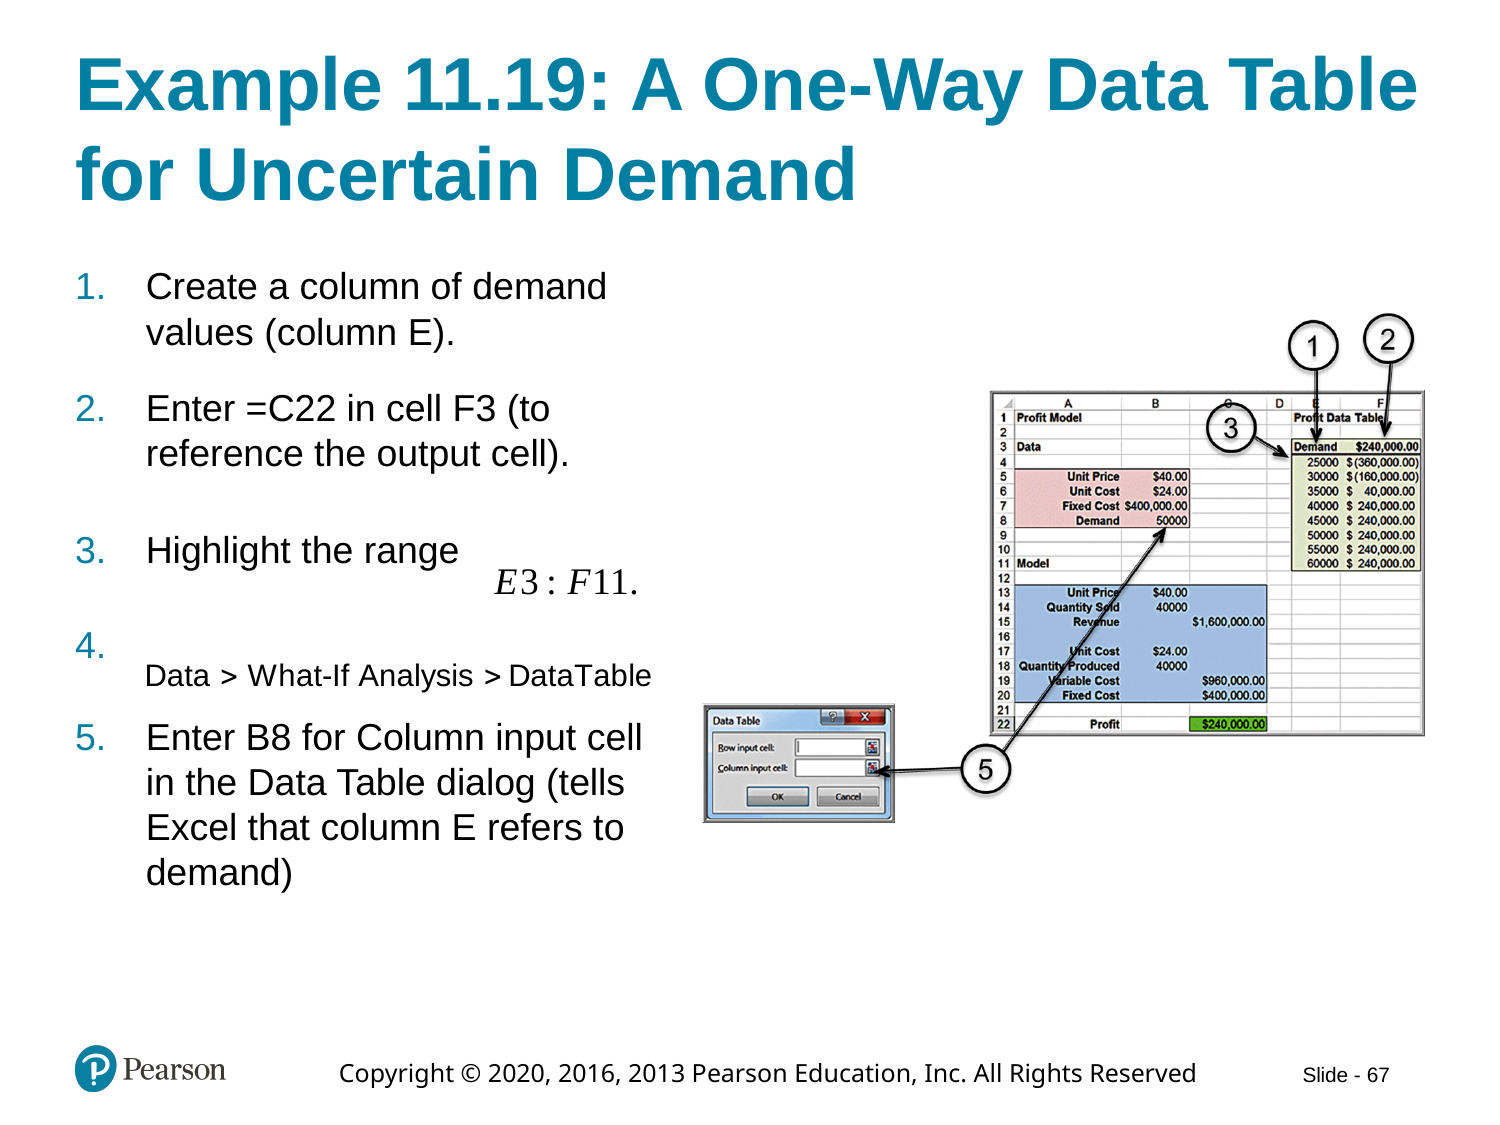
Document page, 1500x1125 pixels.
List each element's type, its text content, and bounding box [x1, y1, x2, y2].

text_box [489, 563, 641, 602]
picture [75, 1045, 90, 1061]
picture [101, 1045, 226, 1092]
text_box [143, 658, 657, 698]
list Create a column of demand values (column E). Enter =C22 in cell F3 (to reference the output cell). [75, 262, 657, 514]
picture [83, 1054, 109, 1079]
picture [75, 1078, 86, 1092]
list Enter B8 for Column input cell in the Data Table dialog (tells Excel that column E refers to demand) [75, 713, 674, 933]
picture [702, 311, 1426, 823]
list [75, 620, 116, 700]
list Highlight the range [75, 526, 476, 609]
title Example 11.19: A One-Way Data Table for Uncertain Demand [75, 35, 1425, 216]
